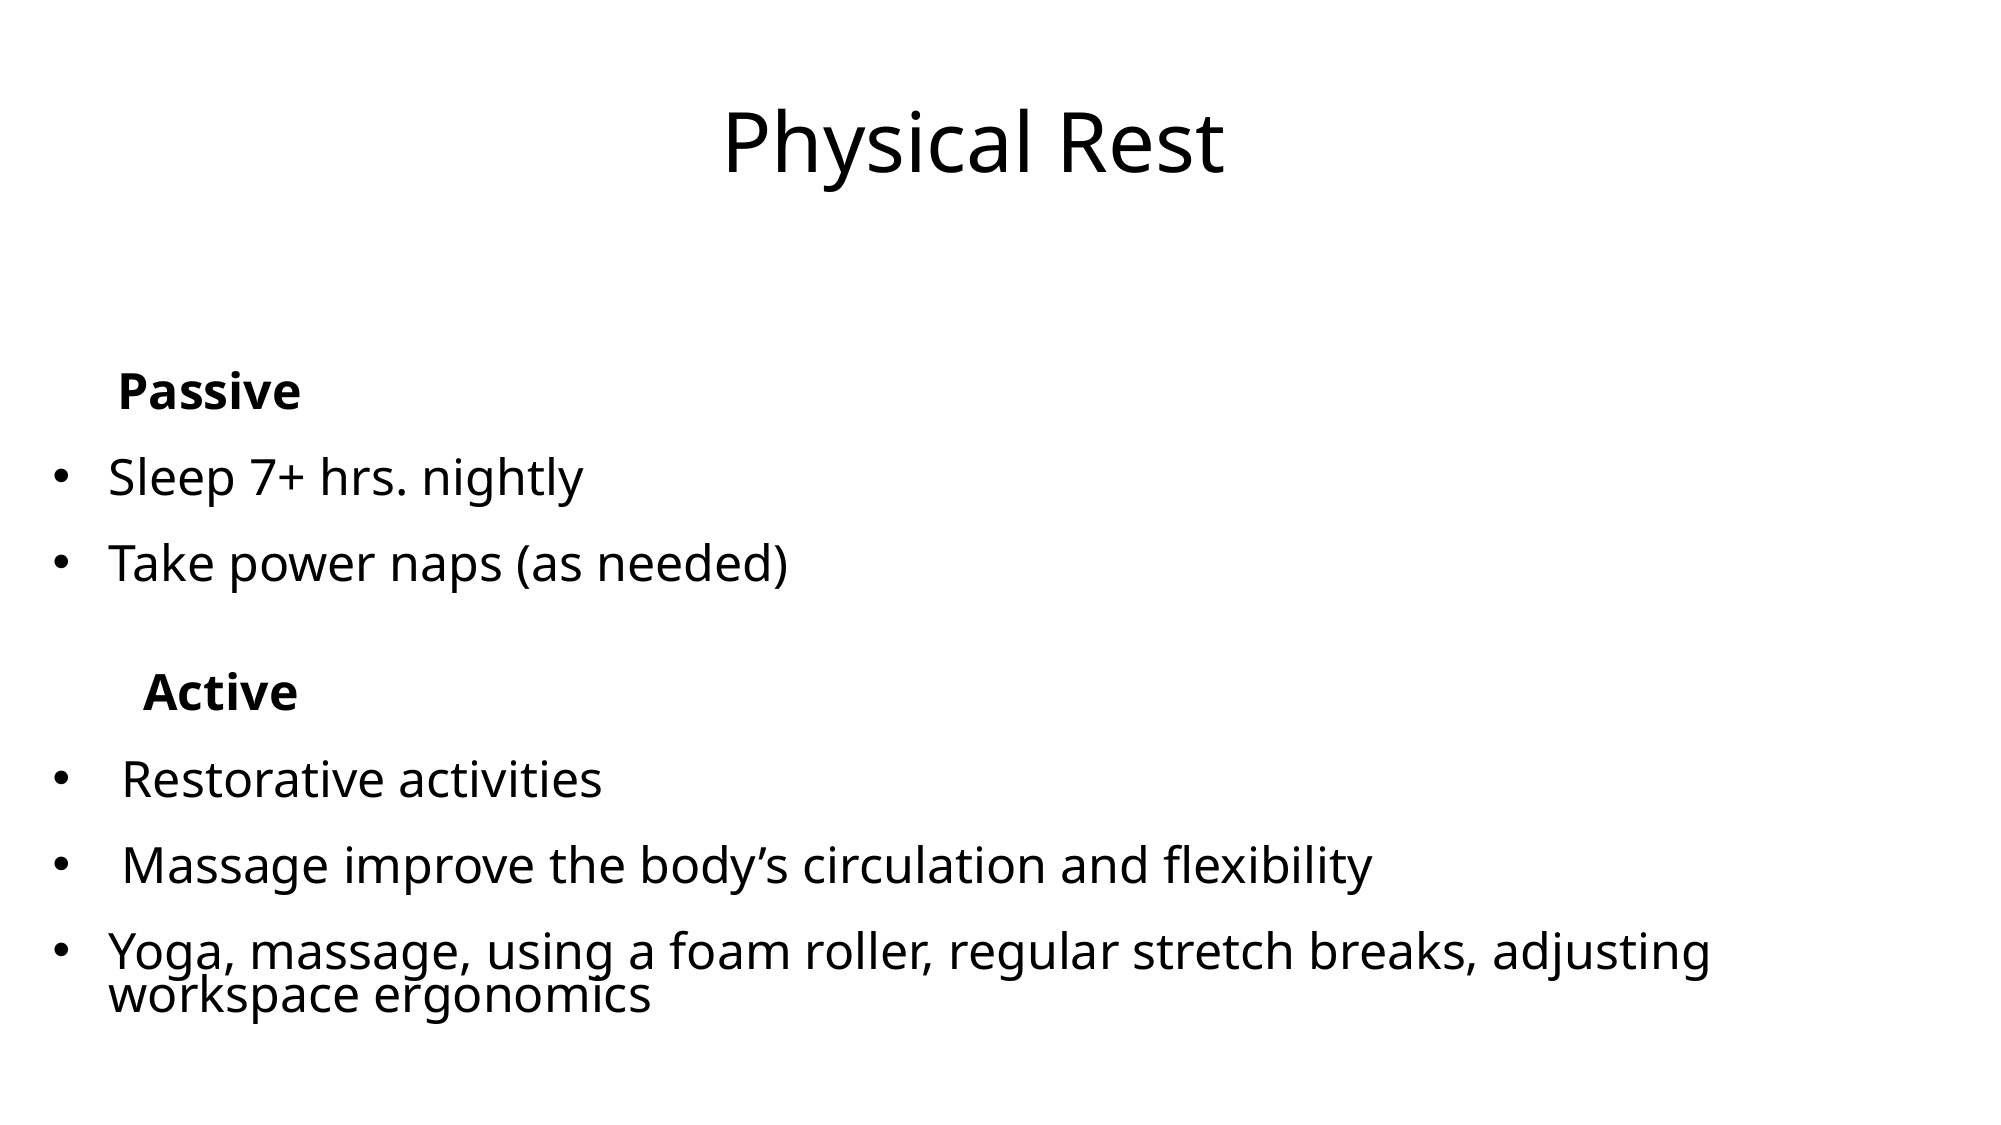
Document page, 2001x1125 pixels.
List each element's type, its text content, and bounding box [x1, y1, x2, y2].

text_box Passive Sleep 7+ hrs. nightly Take power naps (as needed) Active Restorative activities Massage improve the body’s circulation and flexibility Yoga, massage, using a foam roller, regular stretch breaks, adjusting workspace ergonomics [52, 246, 1948, 1066]
text_box Physical Rest [92, 115, 1856, 190]
